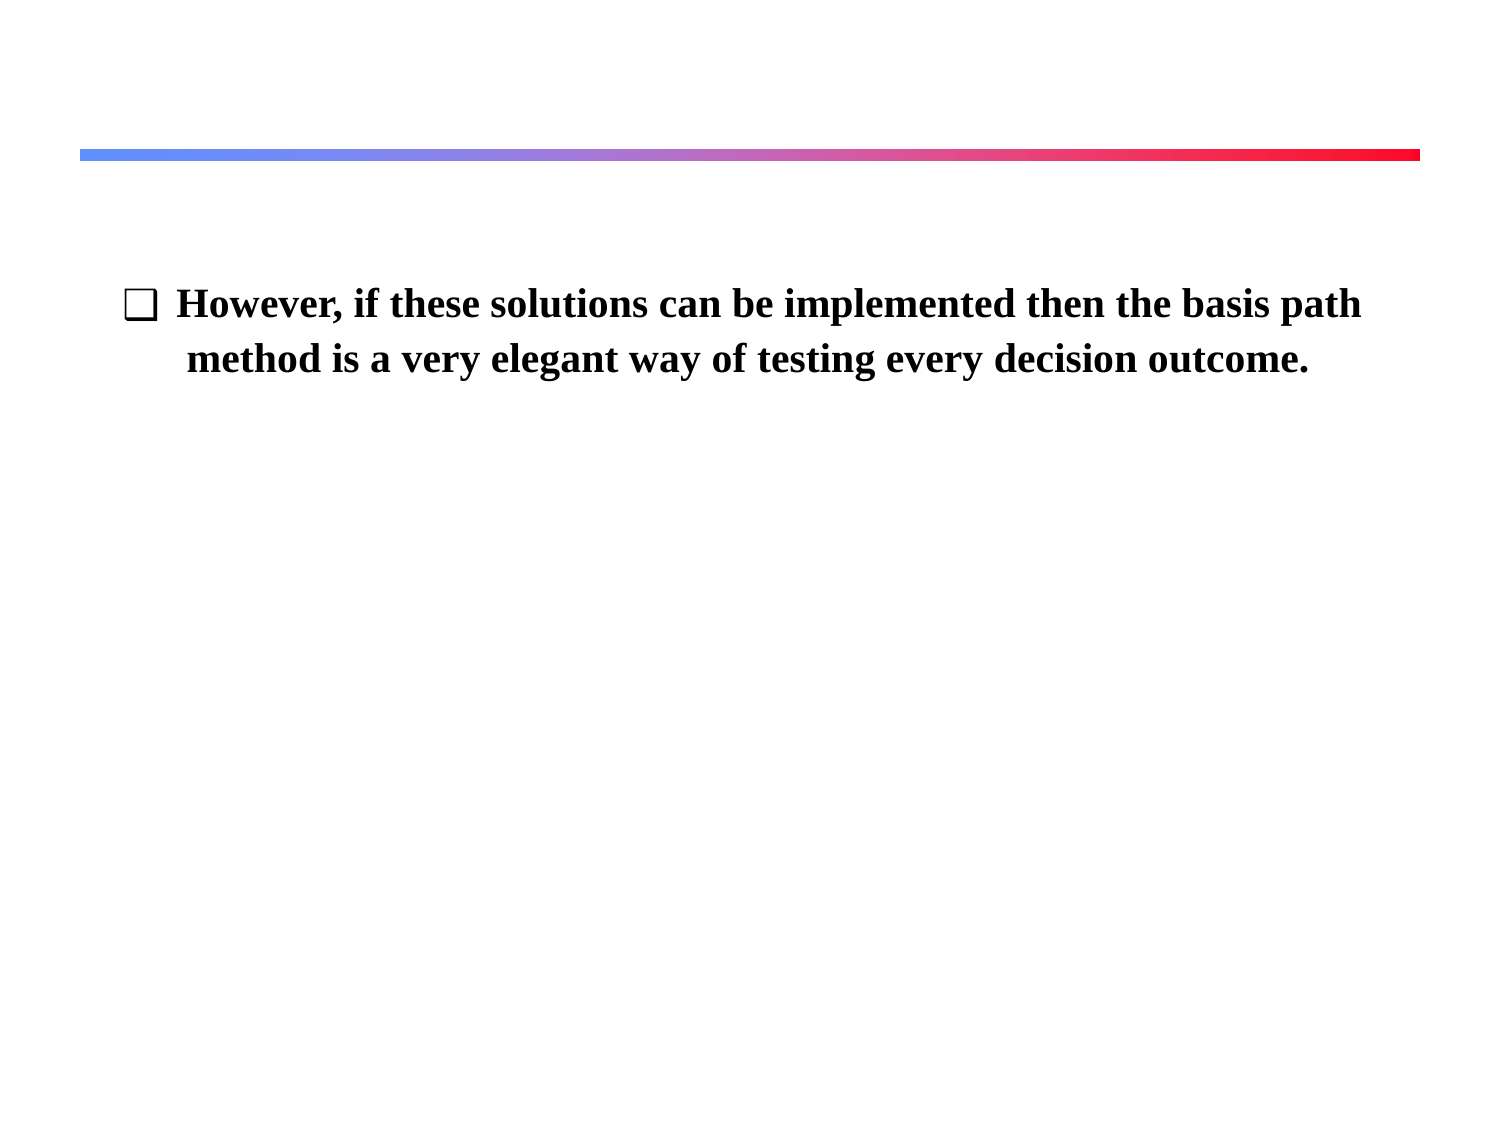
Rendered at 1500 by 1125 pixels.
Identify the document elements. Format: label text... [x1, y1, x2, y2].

text_box However, if these solutions can be implemented then the basis path method is a very elegant way of testing every decision outcome. [120, 263, 1371, 381]
picture [80, 149, 1420, 161]
